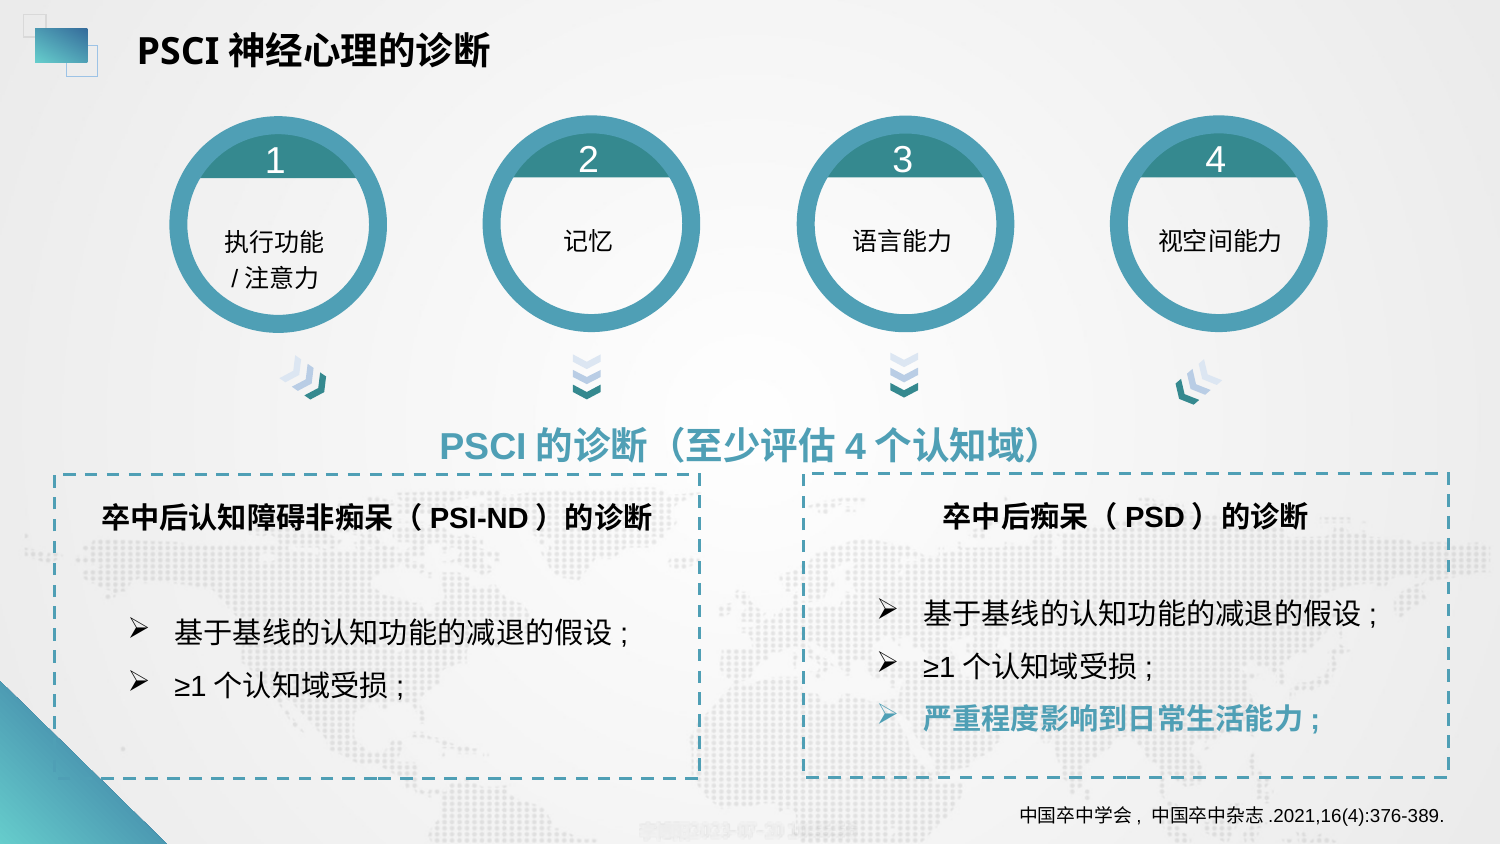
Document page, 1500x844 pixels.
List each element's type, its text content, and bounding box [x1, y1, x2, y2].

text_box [169, 115, 1328, 405]
text_box 中国卒中学会, 中国卒中杂志.2021,16(4):376-389. [1000, 785, 1460, 834]
picture [0, 0, 1500, 844]
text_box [54, 474, 700, 779]
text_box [803, 473, 1449, 778]
text_box PSCI的诊断（至少评估4个认知域） [439, 412, 1063, 475]
text_box PSCI神经心理的诊断 [125, 19, 1095, 87]
